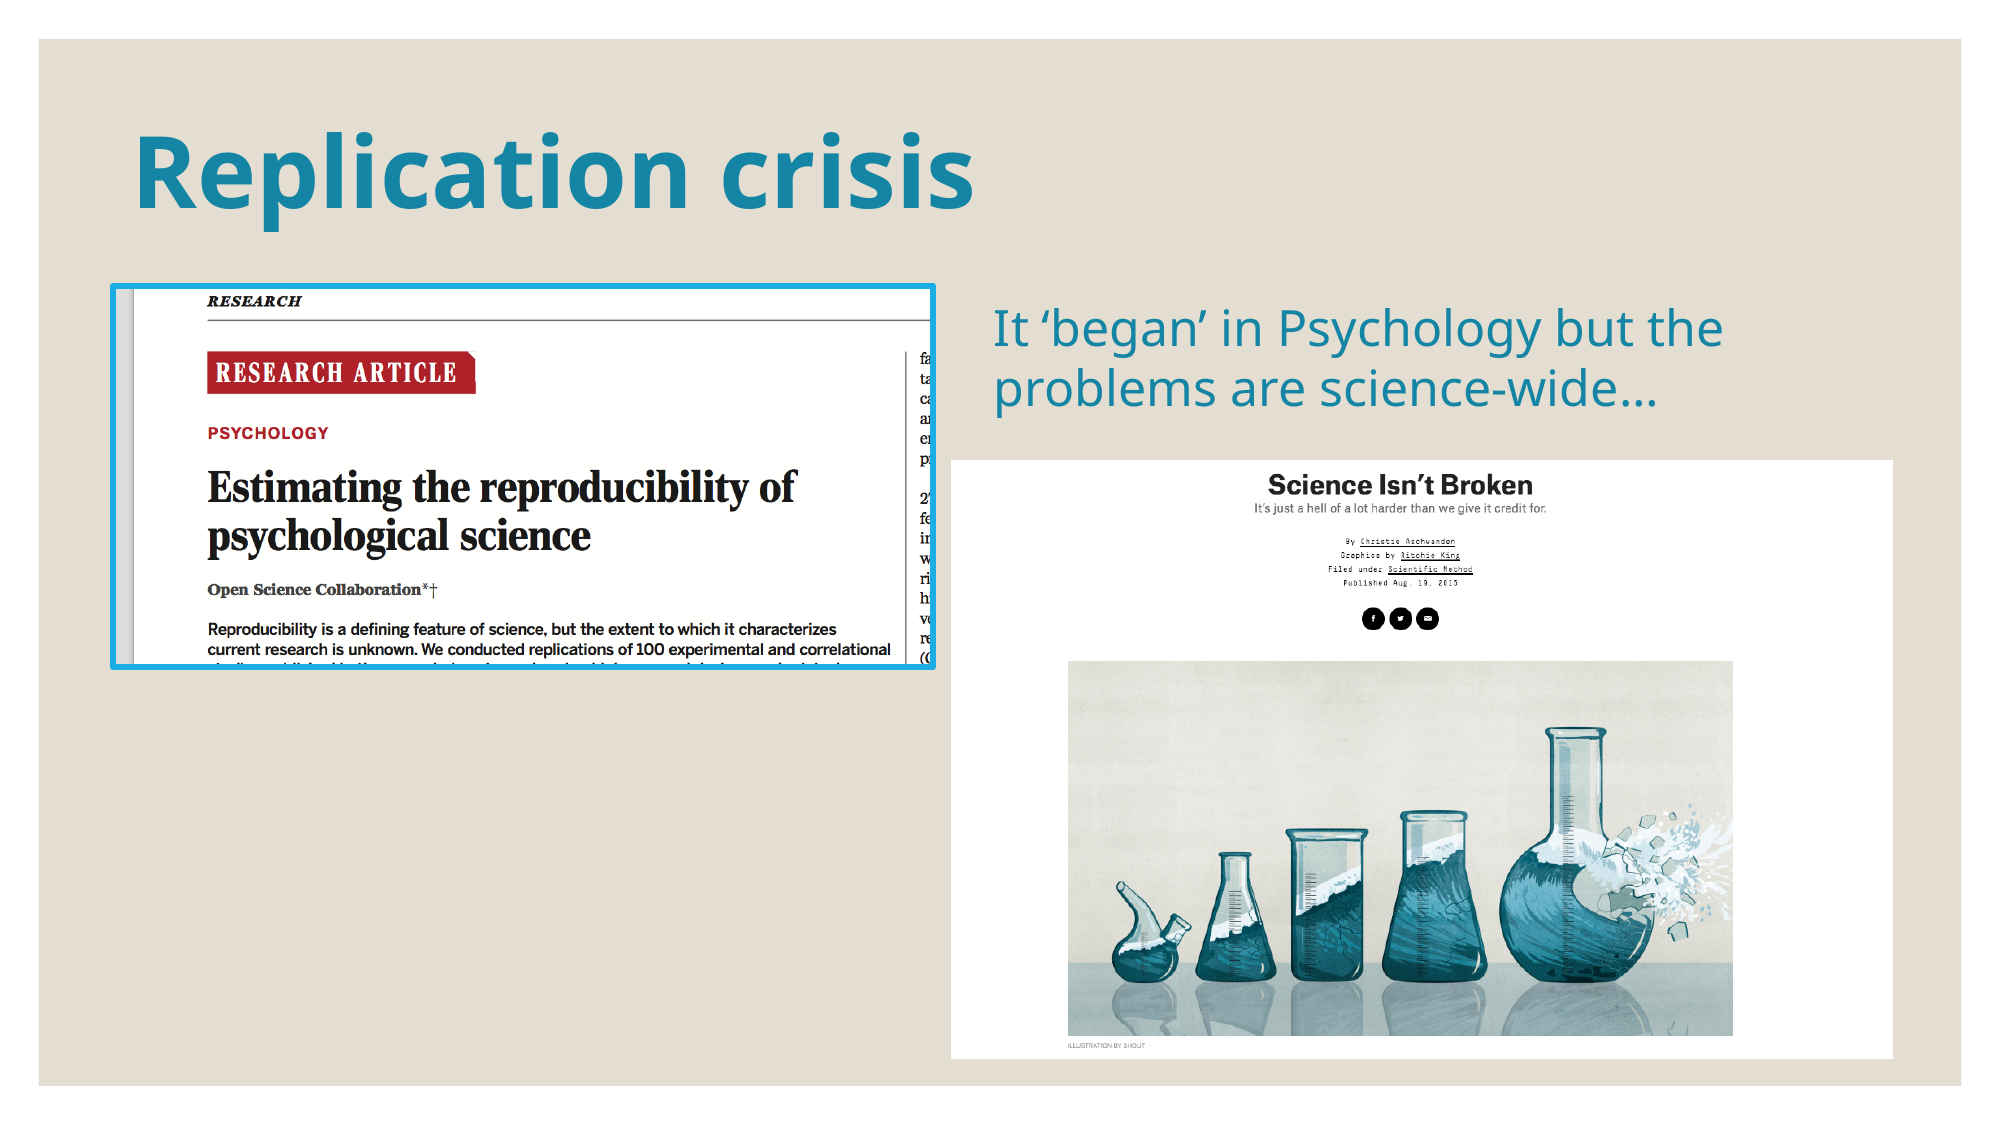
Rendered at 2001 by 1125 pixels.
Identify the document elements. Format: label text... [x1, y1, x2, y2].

title Replication crisis [116, 63, 1767, 289]
text_box It ‘began’ in Psychology but the problems are science-wide… [979, 289, 1945, 424]
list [951, 460, 1893, 1060]
picture [116, 288, 930, 664]
